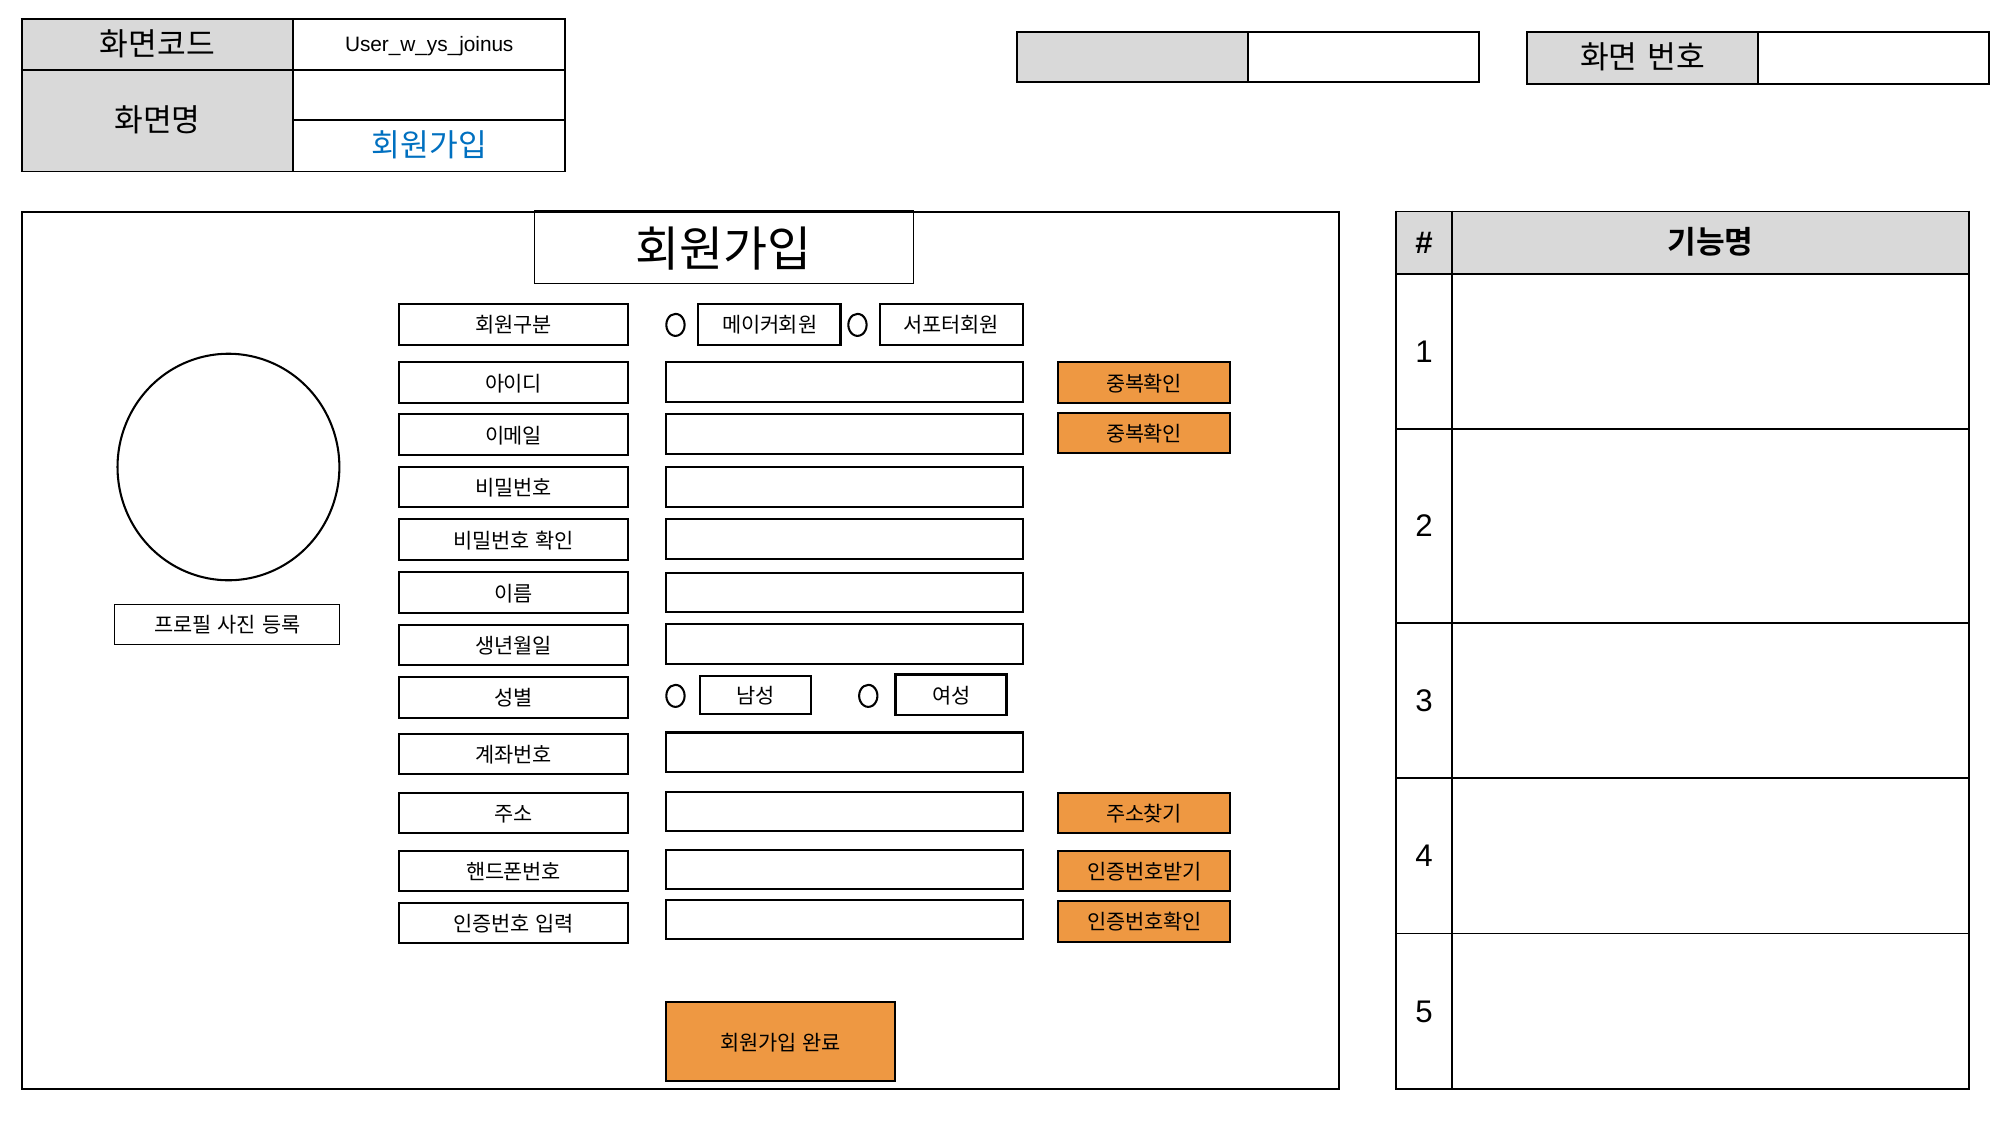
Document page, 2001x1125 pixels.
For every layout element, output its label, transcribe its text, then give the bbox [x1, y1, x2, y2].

text_box [398, 733, 629, 775]
text_box 프로필 사진 등록 [114, 604, 340, 645]
text_box [398, 850, 629, 892]
table_cell [294, 71, 564, 119]
table_cell [1453, 624, 1968, 777]
text_box [666, 519, 1023, 559]
text_box [1057, 792, 1231, 834]
text_box [859, 684, 878, 707]
table_header 화면 번호 [1528, 33, 1757, 83]
text_box [666, 900, 1023, 940]
text_box [398, 414, 629, 456]
table_cell 3 [1397, 624, 1451, 777]
text_box [398, 362, 629, 404]
table_cell [1453, 934, 1968, 1088]
table_cell 화면명 [23, 71, 292, 171]
text_box [398, 466, 629, 508]
text_box [1057, 900, 1231, 943]
text_box [698, 304, 841, 346]
text_box [398, 571, 629, 614]
text_box [398, 518, 629, 561]
text_box [395, 364, 632, 411]
table_cell 4 [1397, 779, 1451, 933]
table_cell 1 [1397, 275, 1451, 428]
text_box [666, 414, 1023, 454]
text_box [398, 792, 629, 834]
table_cell [1453, 430, 1968, 622]
text_box 회원가입 [534, 210, 914, 284]
table_cell [1453, 779, 1968, 933]
table_header [1759, 33, 1988, 83]
table_header 기능명 [1453, 212, 1968, 273]
text_box [666, 732, 1023, 772]
text_box [398, 676, 629, 718]
text_box [880, 304, 1023, 346]
text_box [1057, 412, 1231, 454]
text_box [398, 304, 629, 346]
text_box [848, 313, 867, 336]
table_header # [1397, 212, 1451, 273]
text_box [666, 684, 685, 707]
text_box [699, 674, 812, 716]
text_box [666, 624, 1023, 664]
text_box [21, 211, 1340, 1090]
text_box [398, 624, 629, 666]
table_cell 회원가입 [294, 121, 564, 171]
text_box [117, 353, 340, 581]
text_box [1057, 362, 1231, 404]
table_header [1249, 33, 1478, 81]
table_cell 2 [1397, 430, 1451, 622]
text_box [666, 791, 1023, 831]
text_box [1057, 850, 1231, 892]
table_cell 5 [1397, 934, 1451, 1088]
text_box [666, 362, 1023, 402]
table_header 화면코드 [23, 20, 292, 69]
text_box [666, 572, 1023, 613]
text_box [666, 849, 1023, 890]
table_cell [1453, 275, 1968, 428]
text_box [666, 313, 685, 336]
text_box [666, 1001, 896, 1082]
text_box [895, 674, 1007, 716]
text_box [398, 902, 629, 944]
table_header [1018, 33, 1247, 81]
table_header User_w_ys_joinus [294, 20, 564, 69]
text_box [666, 467, 1023, 507]
